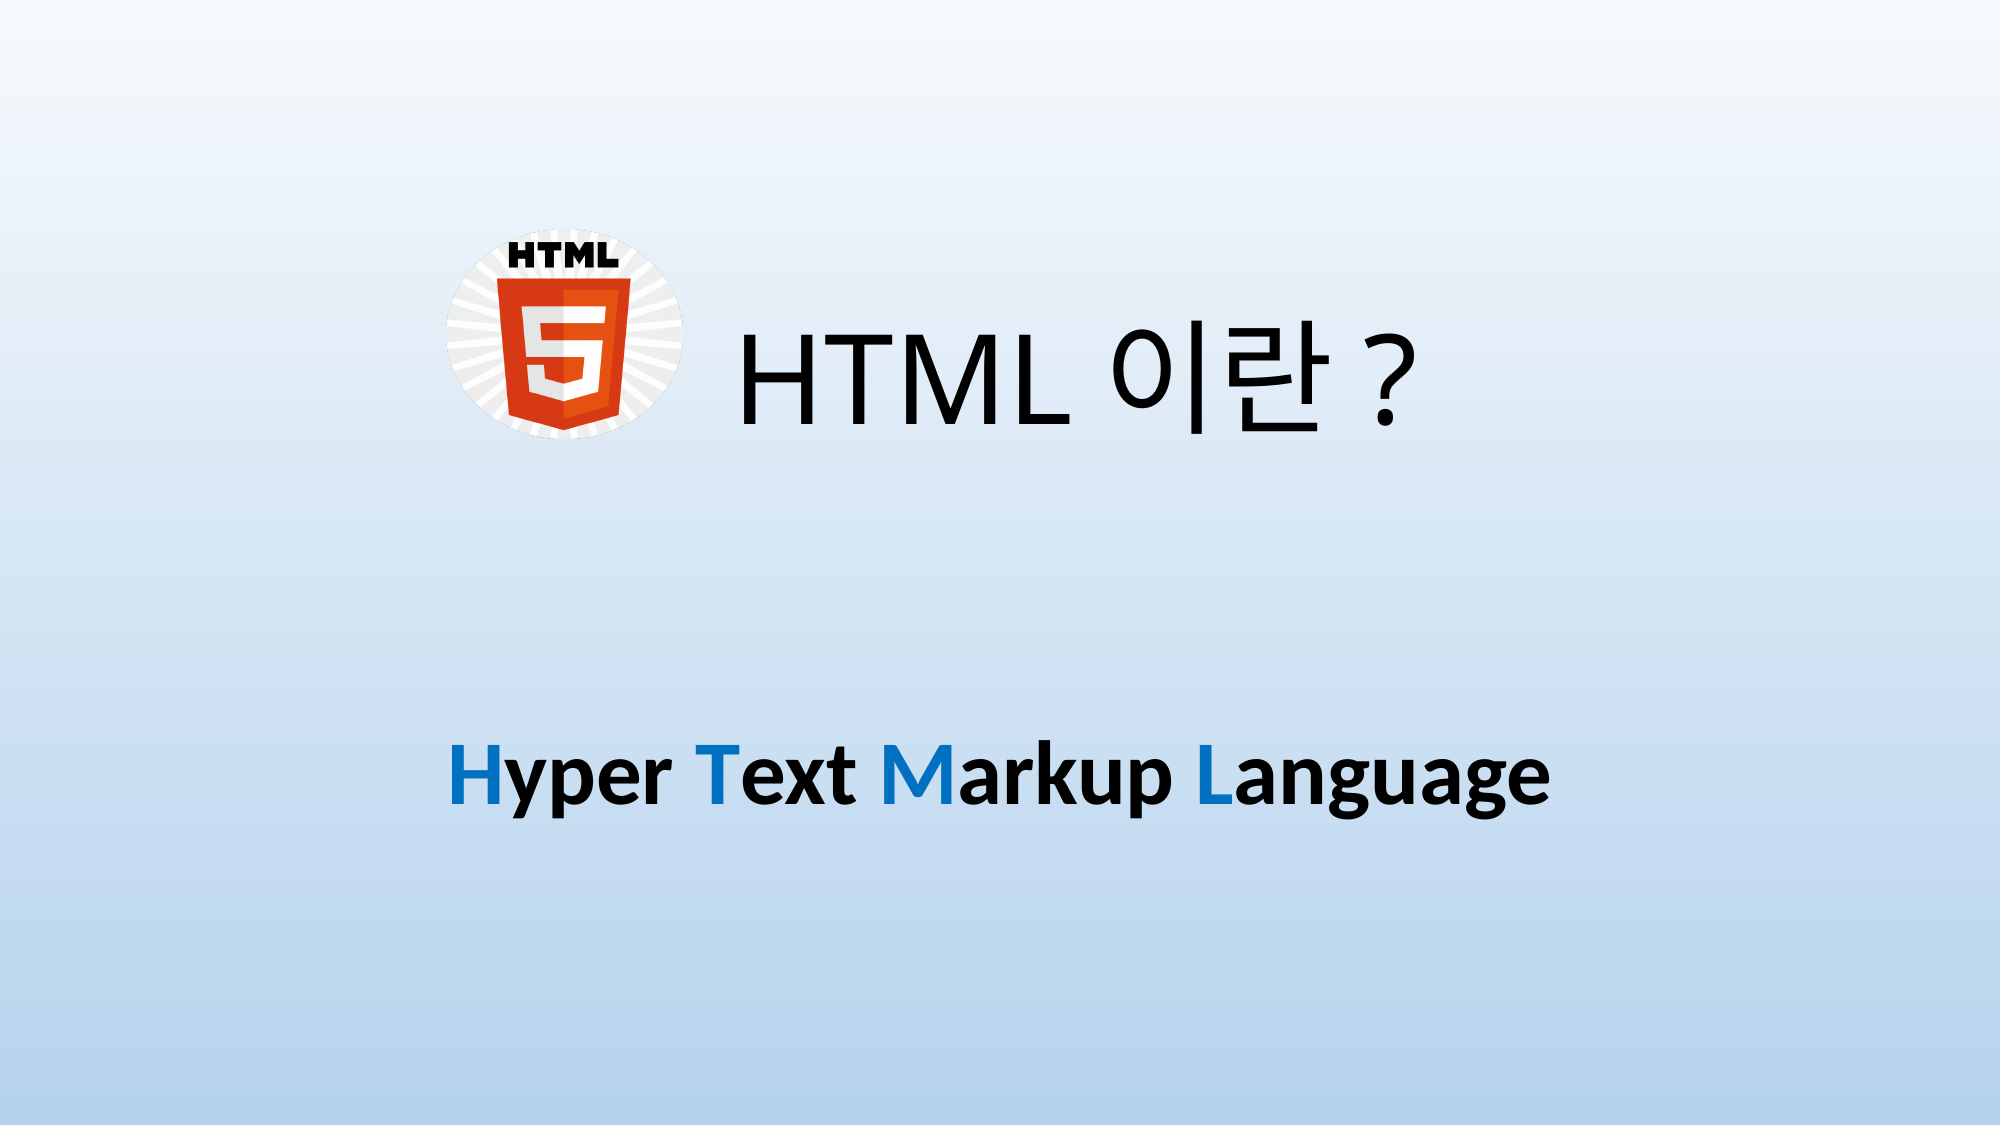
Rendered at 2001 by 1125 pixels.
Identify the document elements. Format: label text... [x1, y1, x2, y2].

picture [446, 229, 683, 439]
title HTML이란? [249, 197, 1750, 459]
subtitle Hyper Text Markup Language [249, 590, 1750, 942]
